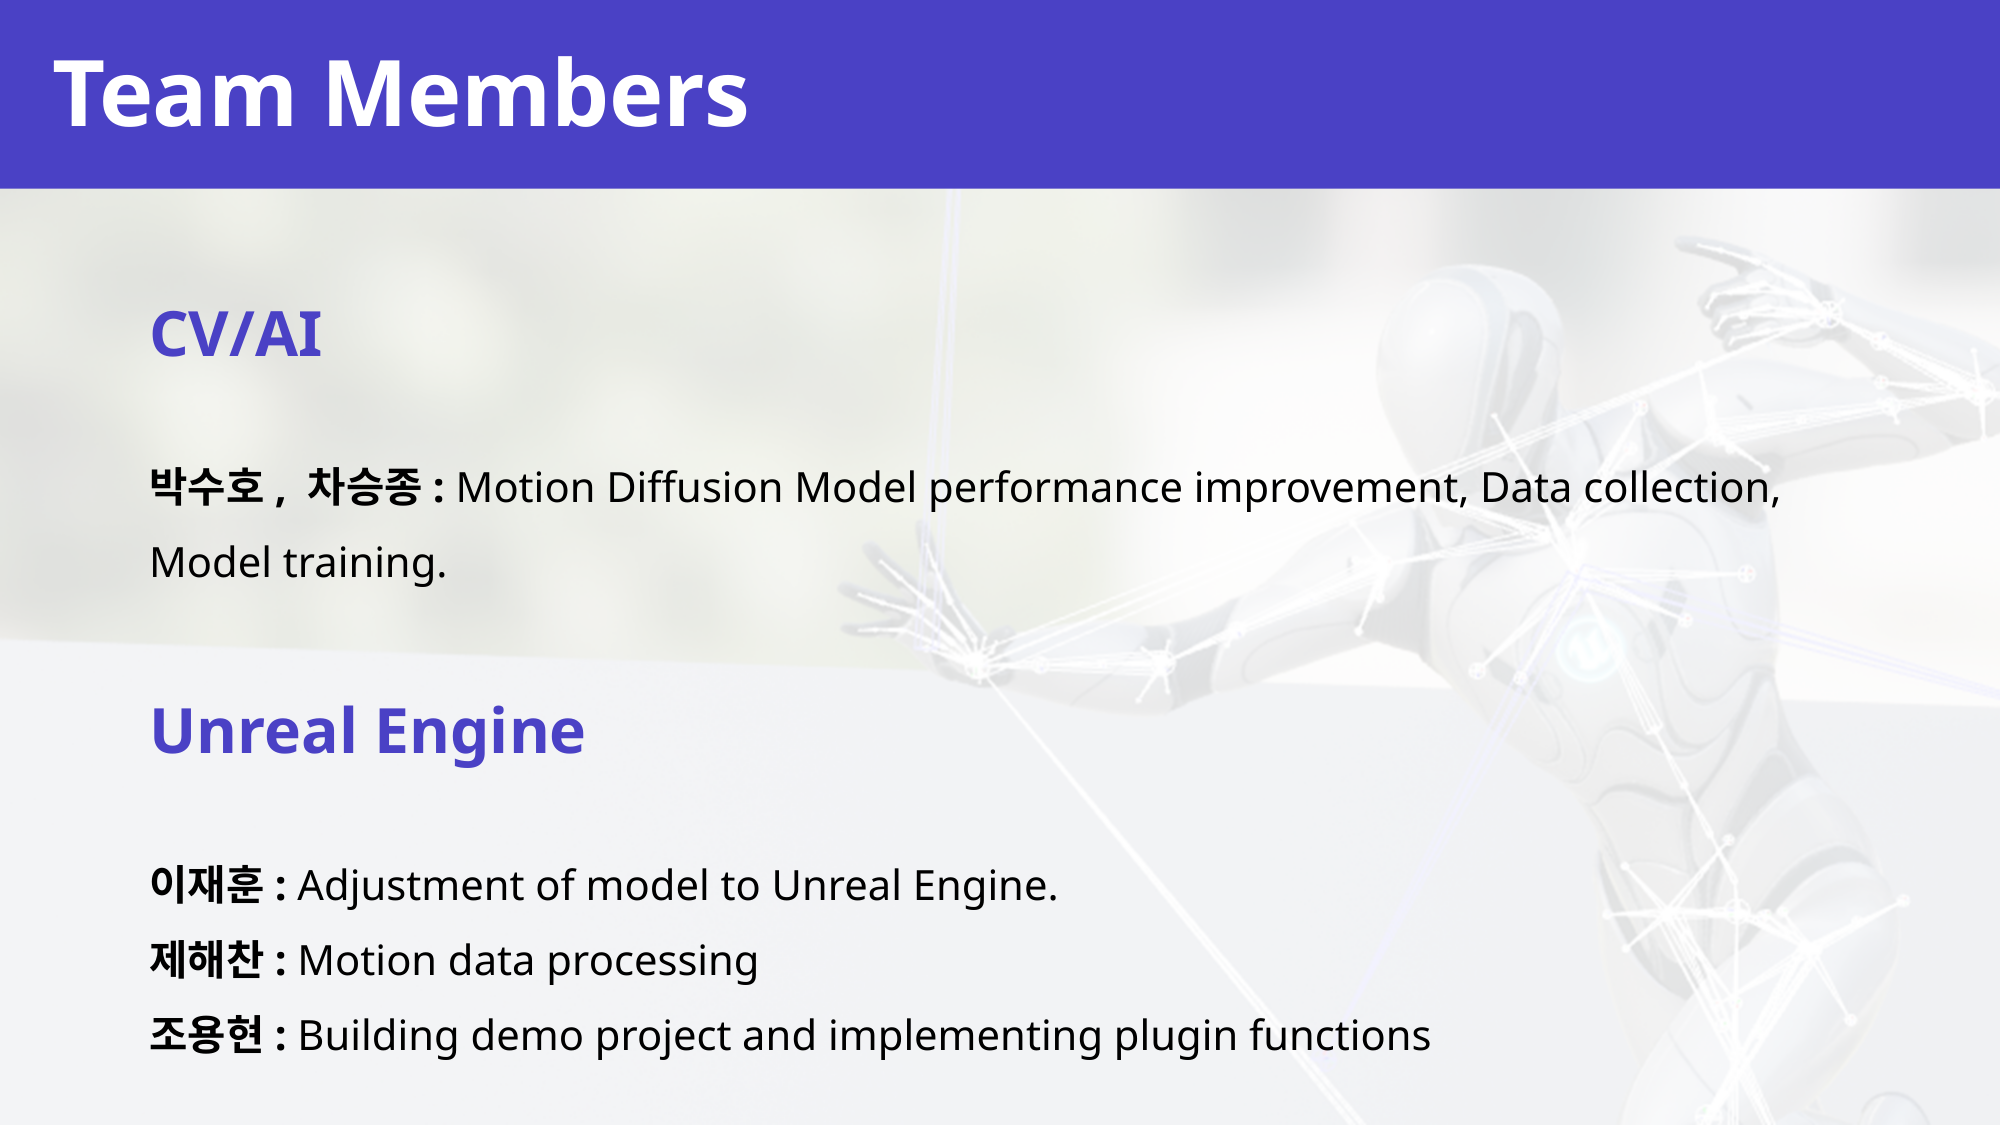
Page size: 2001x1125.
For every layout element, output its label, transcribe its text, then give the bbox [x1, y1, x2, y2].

title Team Members [37, 26, 1584, 153]
text_box CV/AI 박수호, 차승종: Motion Diffusion Model performance improvement, Data collection, Model training. Unreal Engine 이재훈: Adjustment of model to Unreal Engine. 제해찬: Motion data processing 조용현: Building demo project and implementing plugin functions [134, 248, 1867, 1066]
